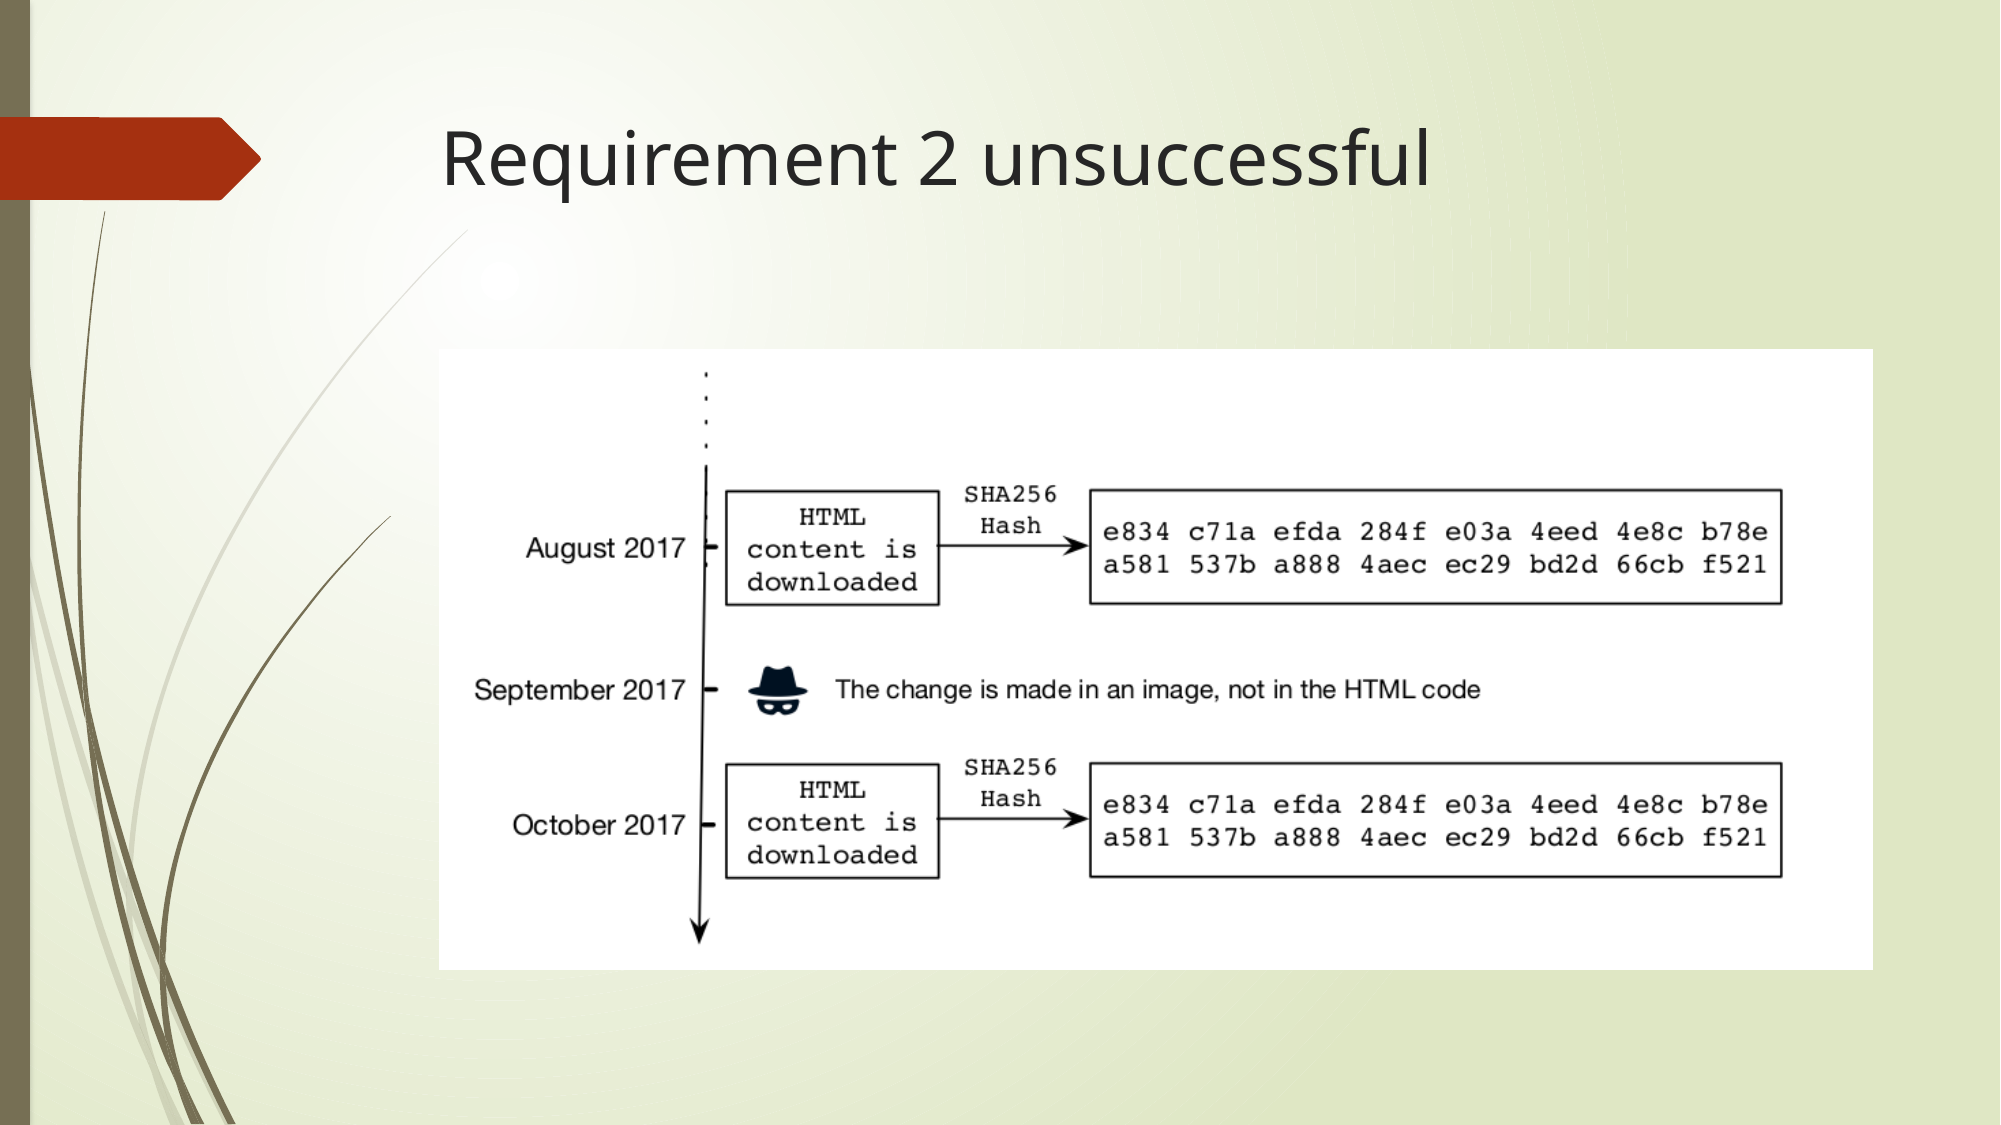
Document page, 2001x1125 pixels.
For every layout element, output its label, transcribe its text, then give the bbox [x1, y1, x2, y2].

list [439, 349, 1873, 970]
title Requirement 2 unsuccessful [425, 102, 1888, 313]
